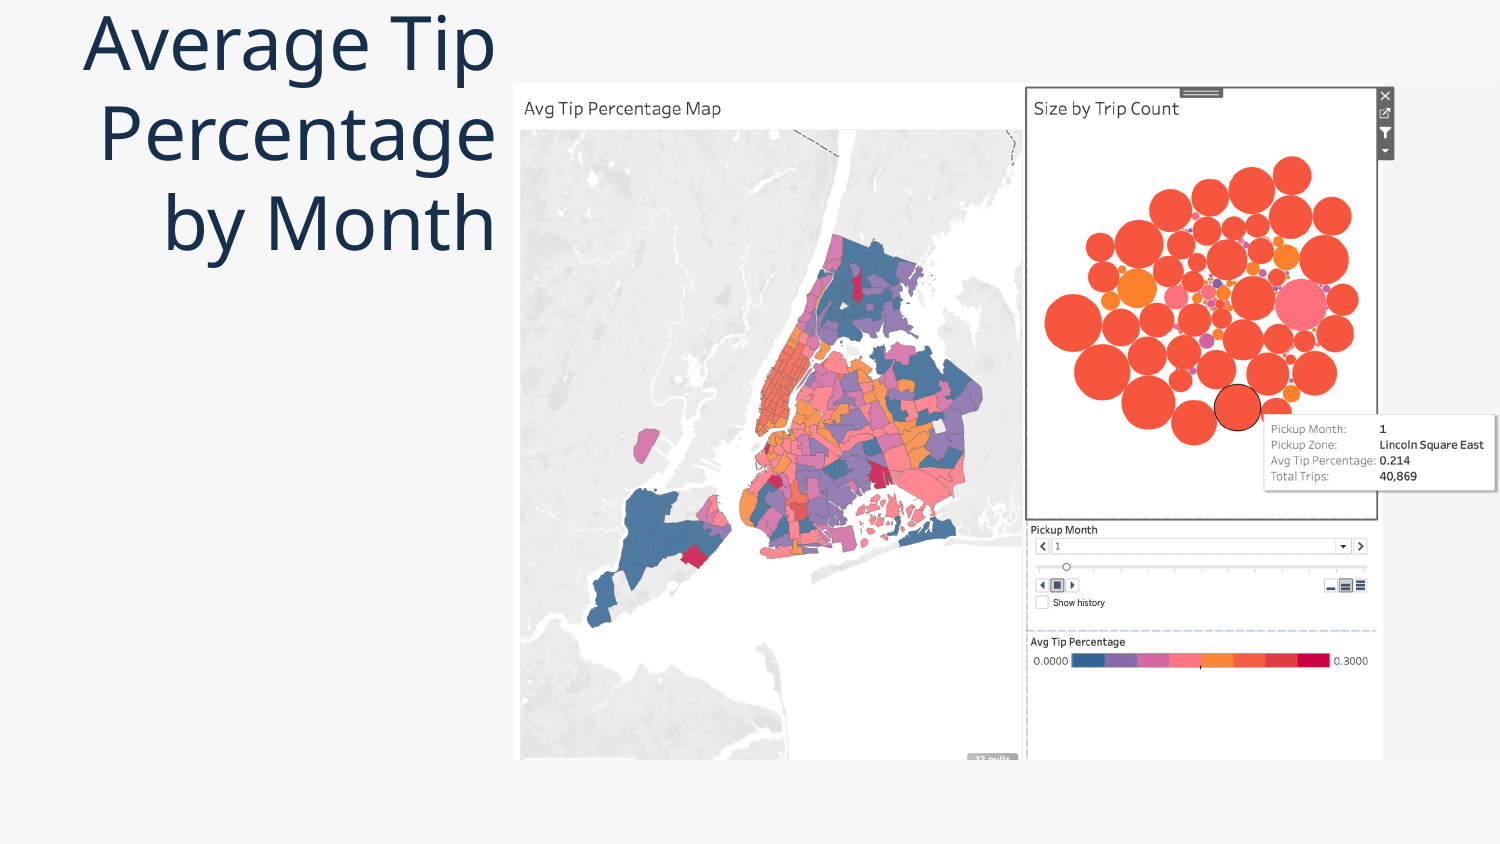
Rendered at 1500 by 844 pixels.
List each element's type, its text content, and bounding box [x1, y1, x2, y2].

picture [512, 83, 1500, 761]
title Average Tip Percentage by Month [0, 24, 513, 281]
